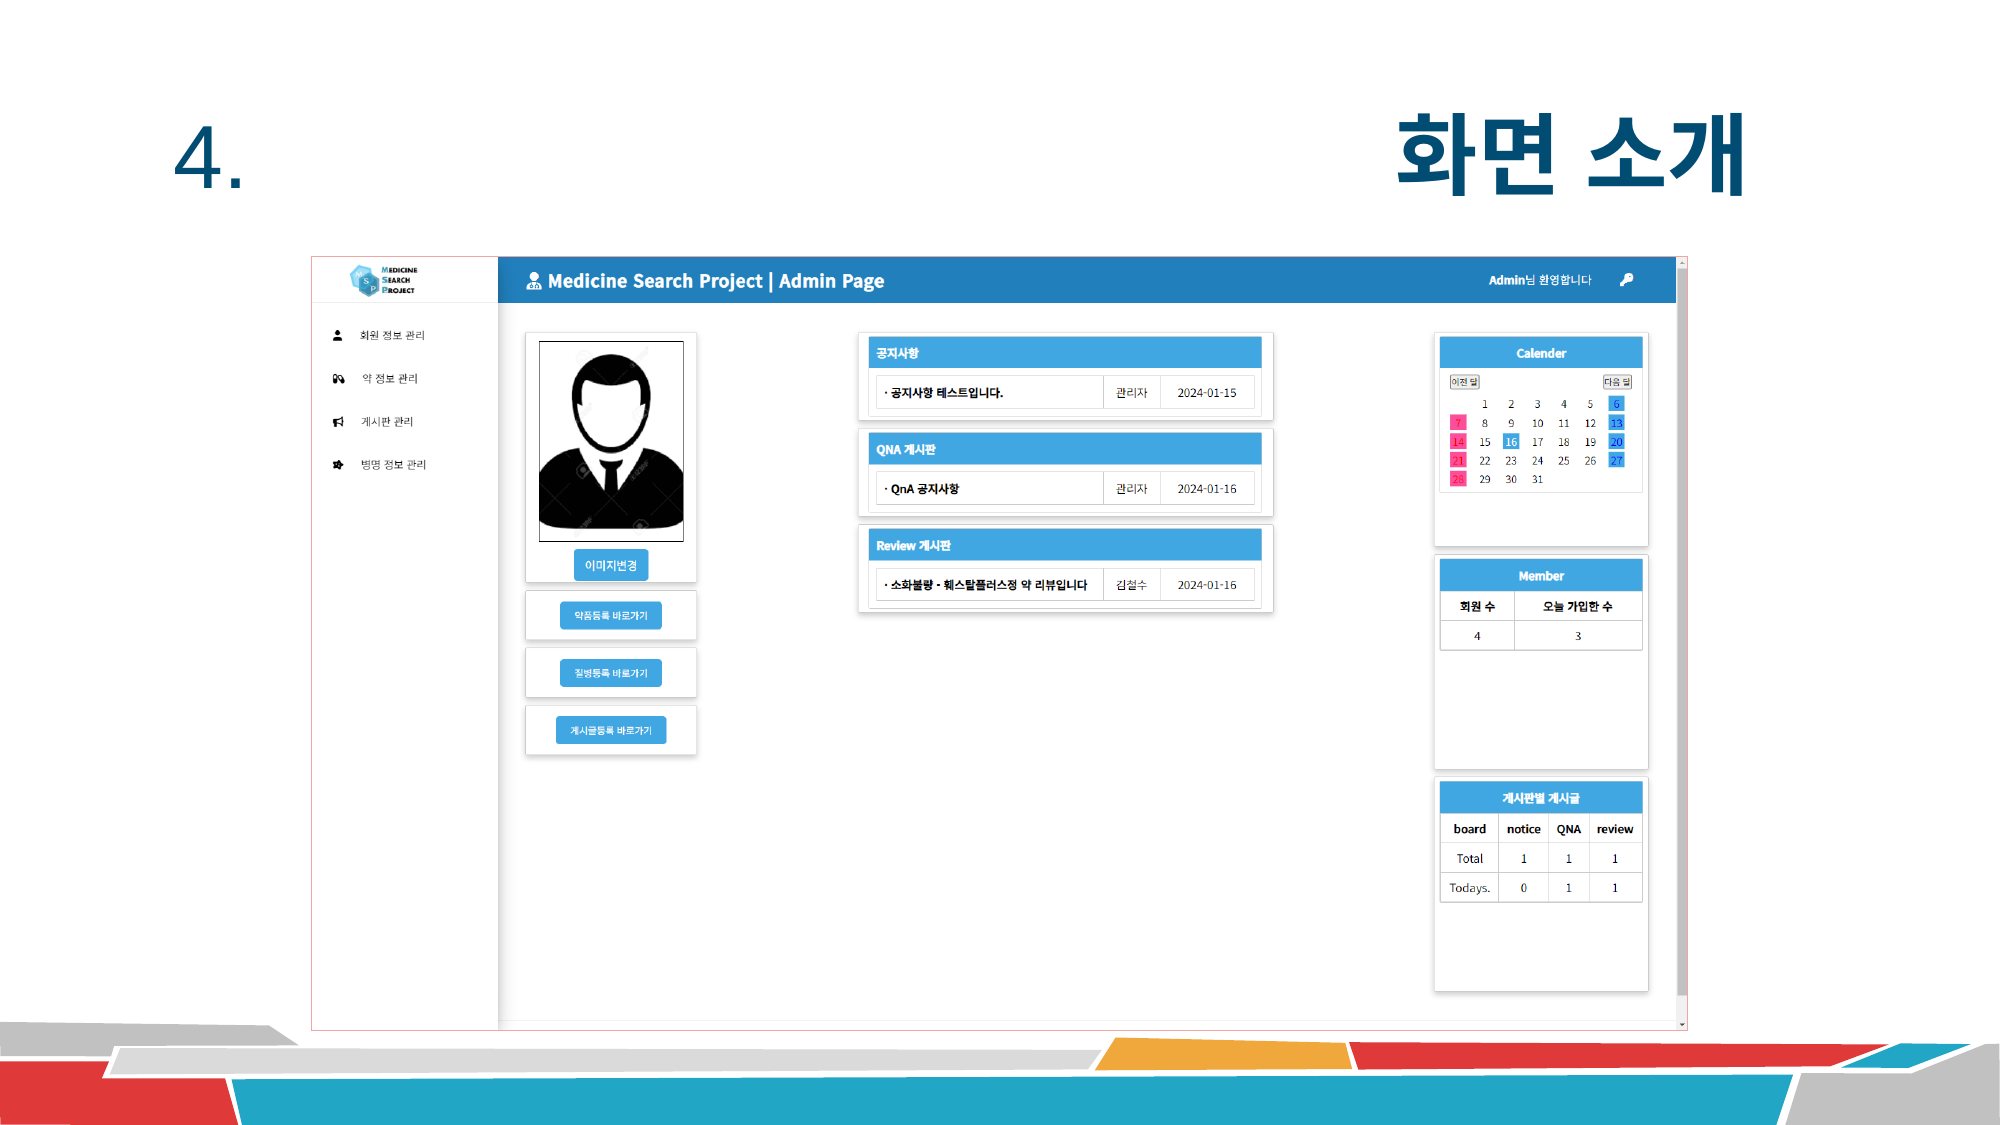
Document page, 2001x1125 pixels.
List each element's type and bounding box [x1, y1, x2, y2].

picture [311, 256, 1689, 1032]
text_box [161, 91, 1765, 216]
